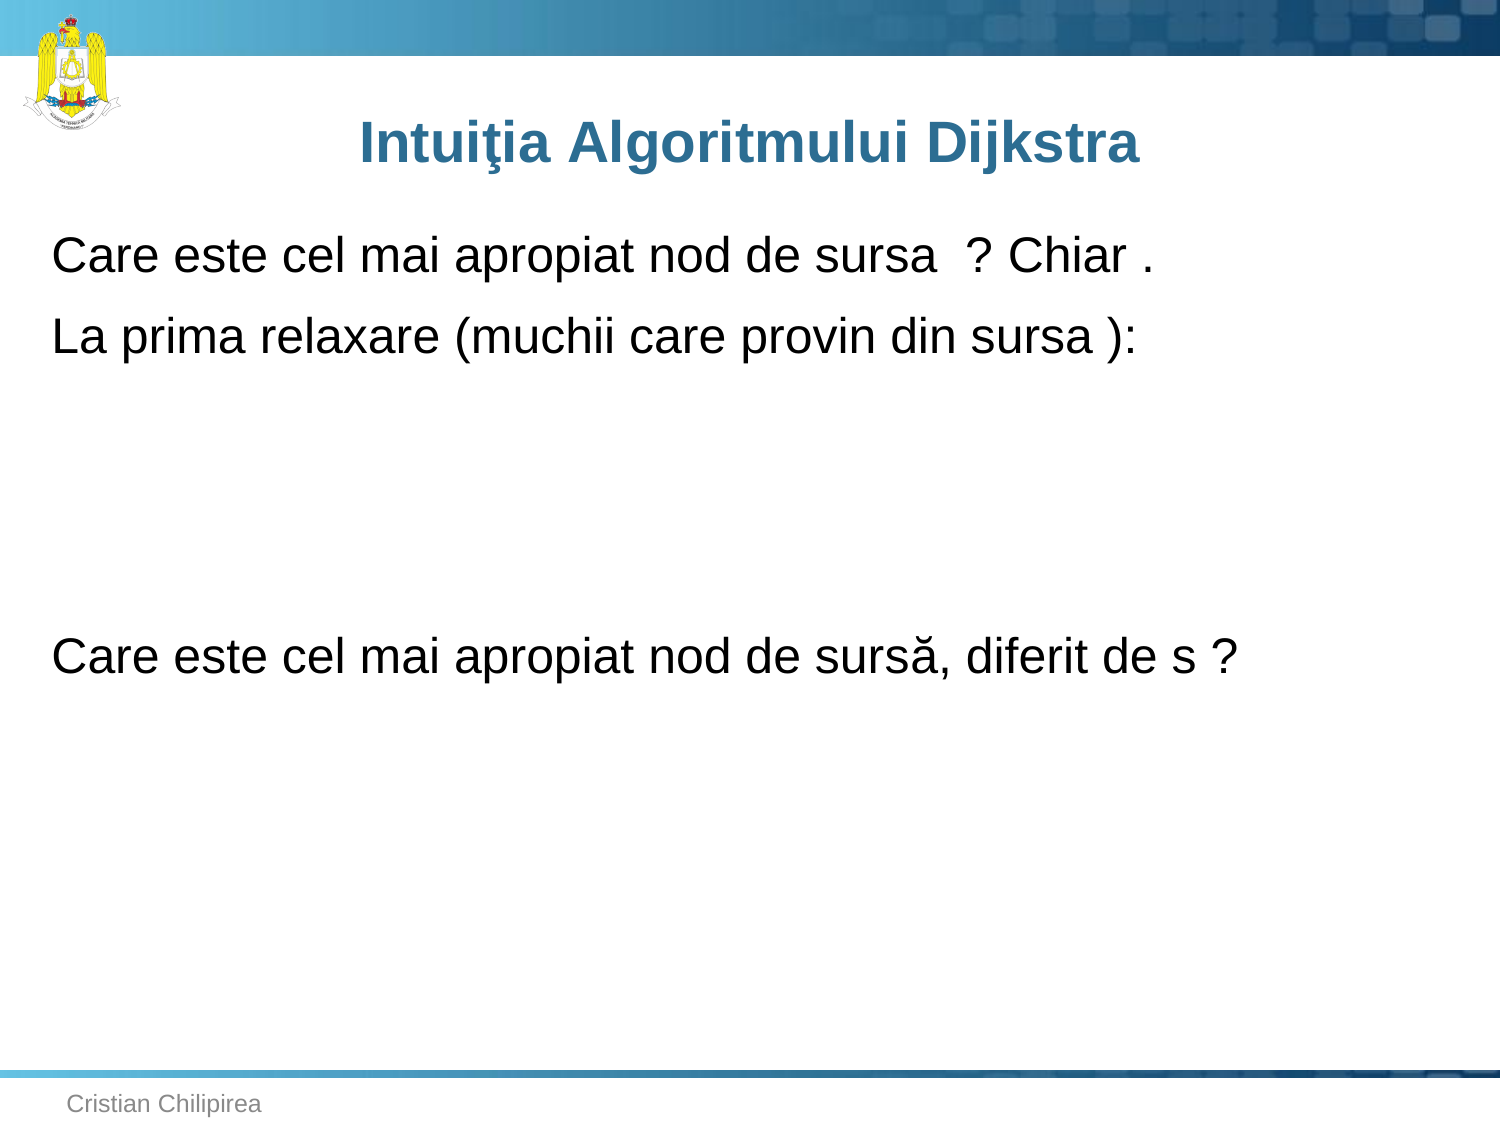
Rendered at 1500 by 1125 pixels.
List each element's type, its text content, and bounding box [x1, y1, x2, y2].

title Intuiţia Algoritmului Dijkstra [51, 102, 1449, 178]
footer Cristian Chilipirea [51, 1083, 1157, 1125]
picture [0, 1070, 1500, 1078]
picture [0, 0, 1500, 130]
